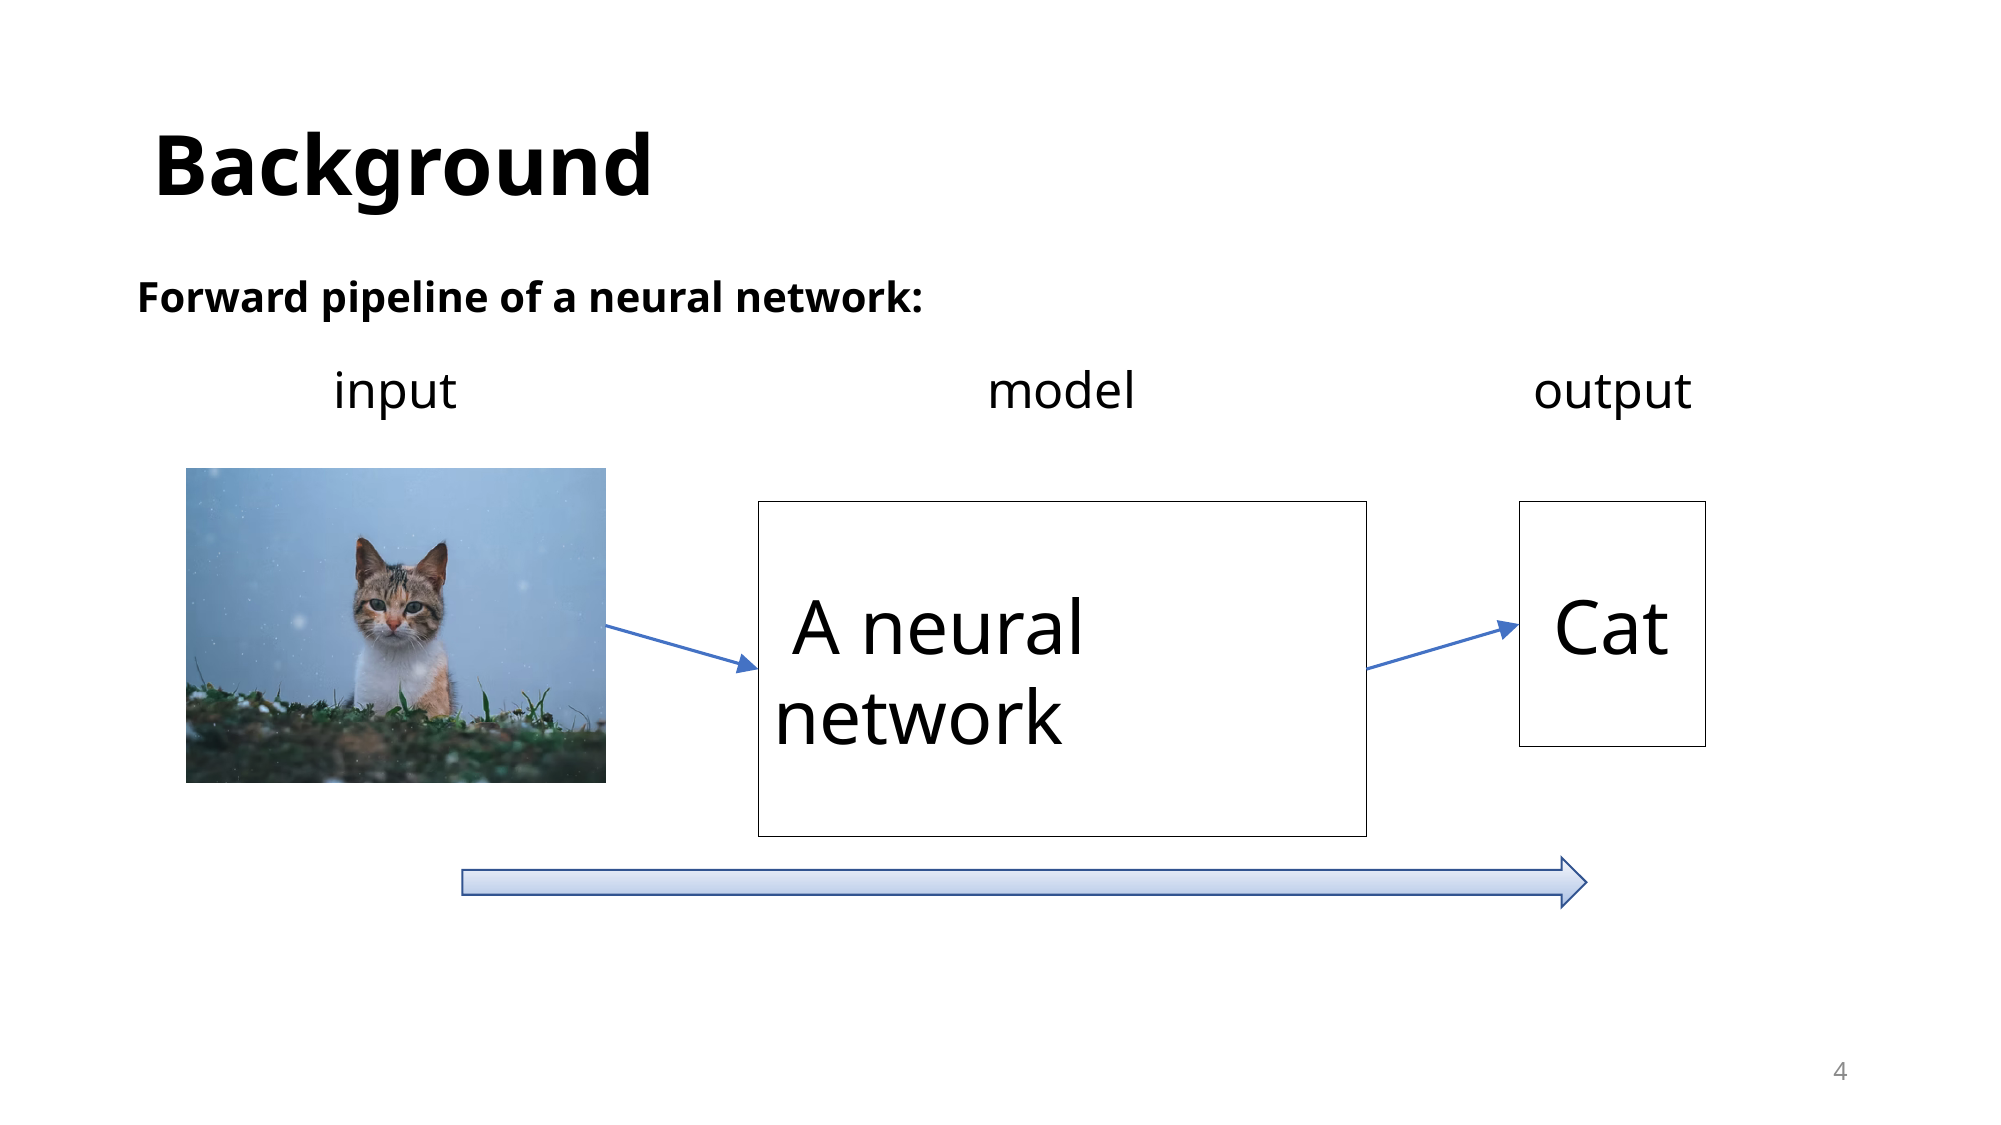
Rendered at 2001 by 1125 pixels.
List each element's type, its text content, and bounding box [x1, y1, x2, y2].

text_box output [1518, 351, 1707, 427]
text_box Forward pipeline of a neural network: [121, 263, 939, 329]
slide_number 4 [1412, 1042, 1863, 1103]
text_box Cat [1519, 501, 1706, 747]
title Background [137, 59, 1863, 278]
text_box [461, 855, 1588, 910]
text_box A neural network [758, 501, 1367, 837]
picture [186, 468, 606, 783]
text_box model [972, 351, 1151, 427]
text_box input [318, 351, 473, 427]
